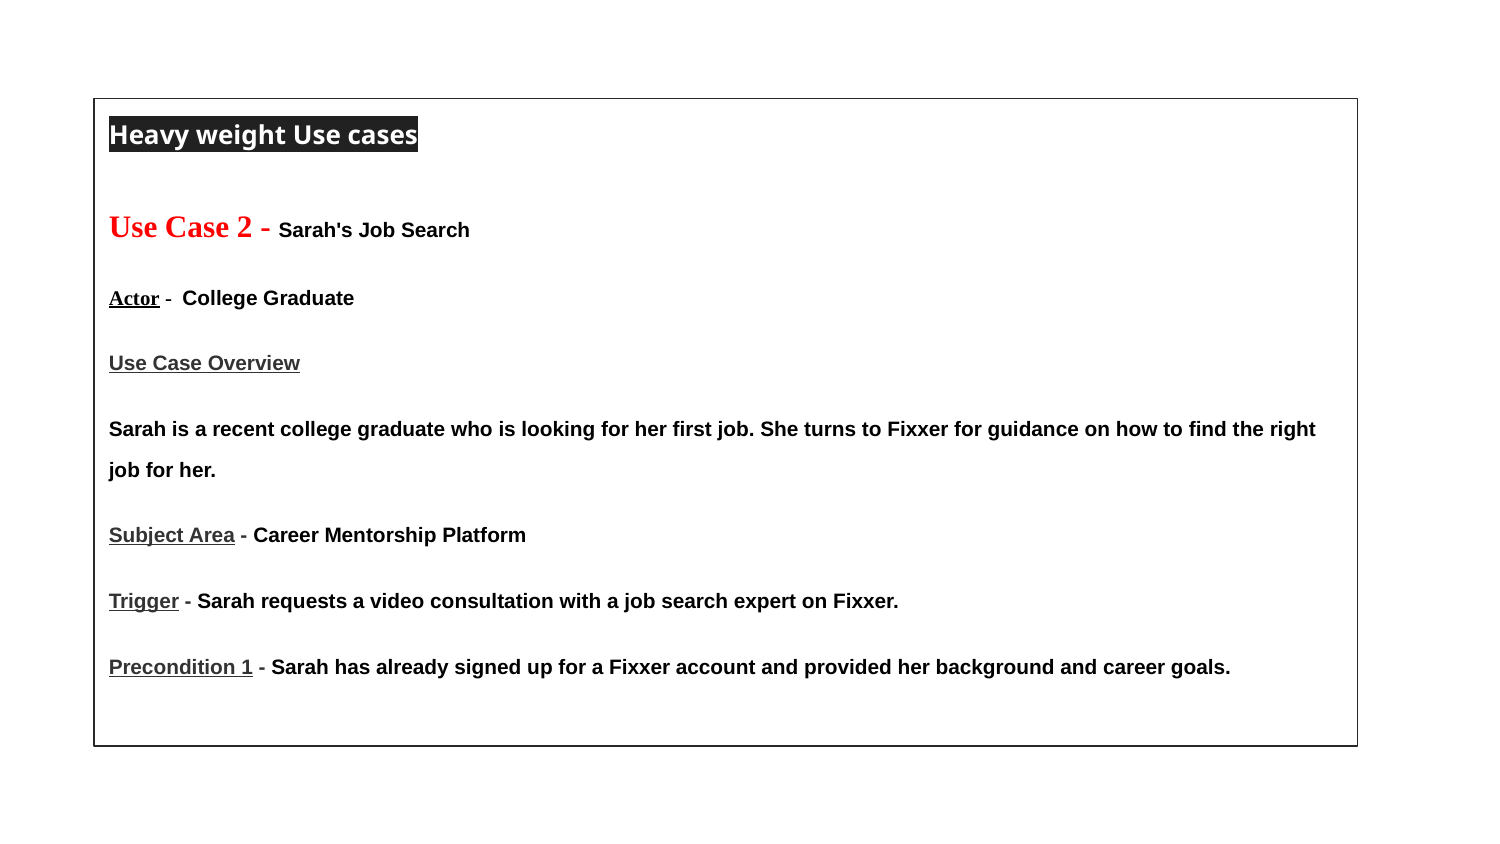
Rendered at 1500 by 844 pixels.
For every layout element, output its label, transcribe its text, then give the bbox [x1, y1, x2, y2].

list Heavy weight Use cases Use Case 2 - Sarah's Job Search Actor - College Graduate Use Case Overview Sarah is a recent college graduate who is looking for her first job. She turns to Fixxer for guidance on how to find the right job for her. Subject Area - Career Mentorship Platform Trigger - Sarah requests a video consultation with a job search expert on Fixxer. Precondition 1 - Sarah has already signed up for a Fixxer account and provided her background and career goals. [93, 98, 1358, 746]
